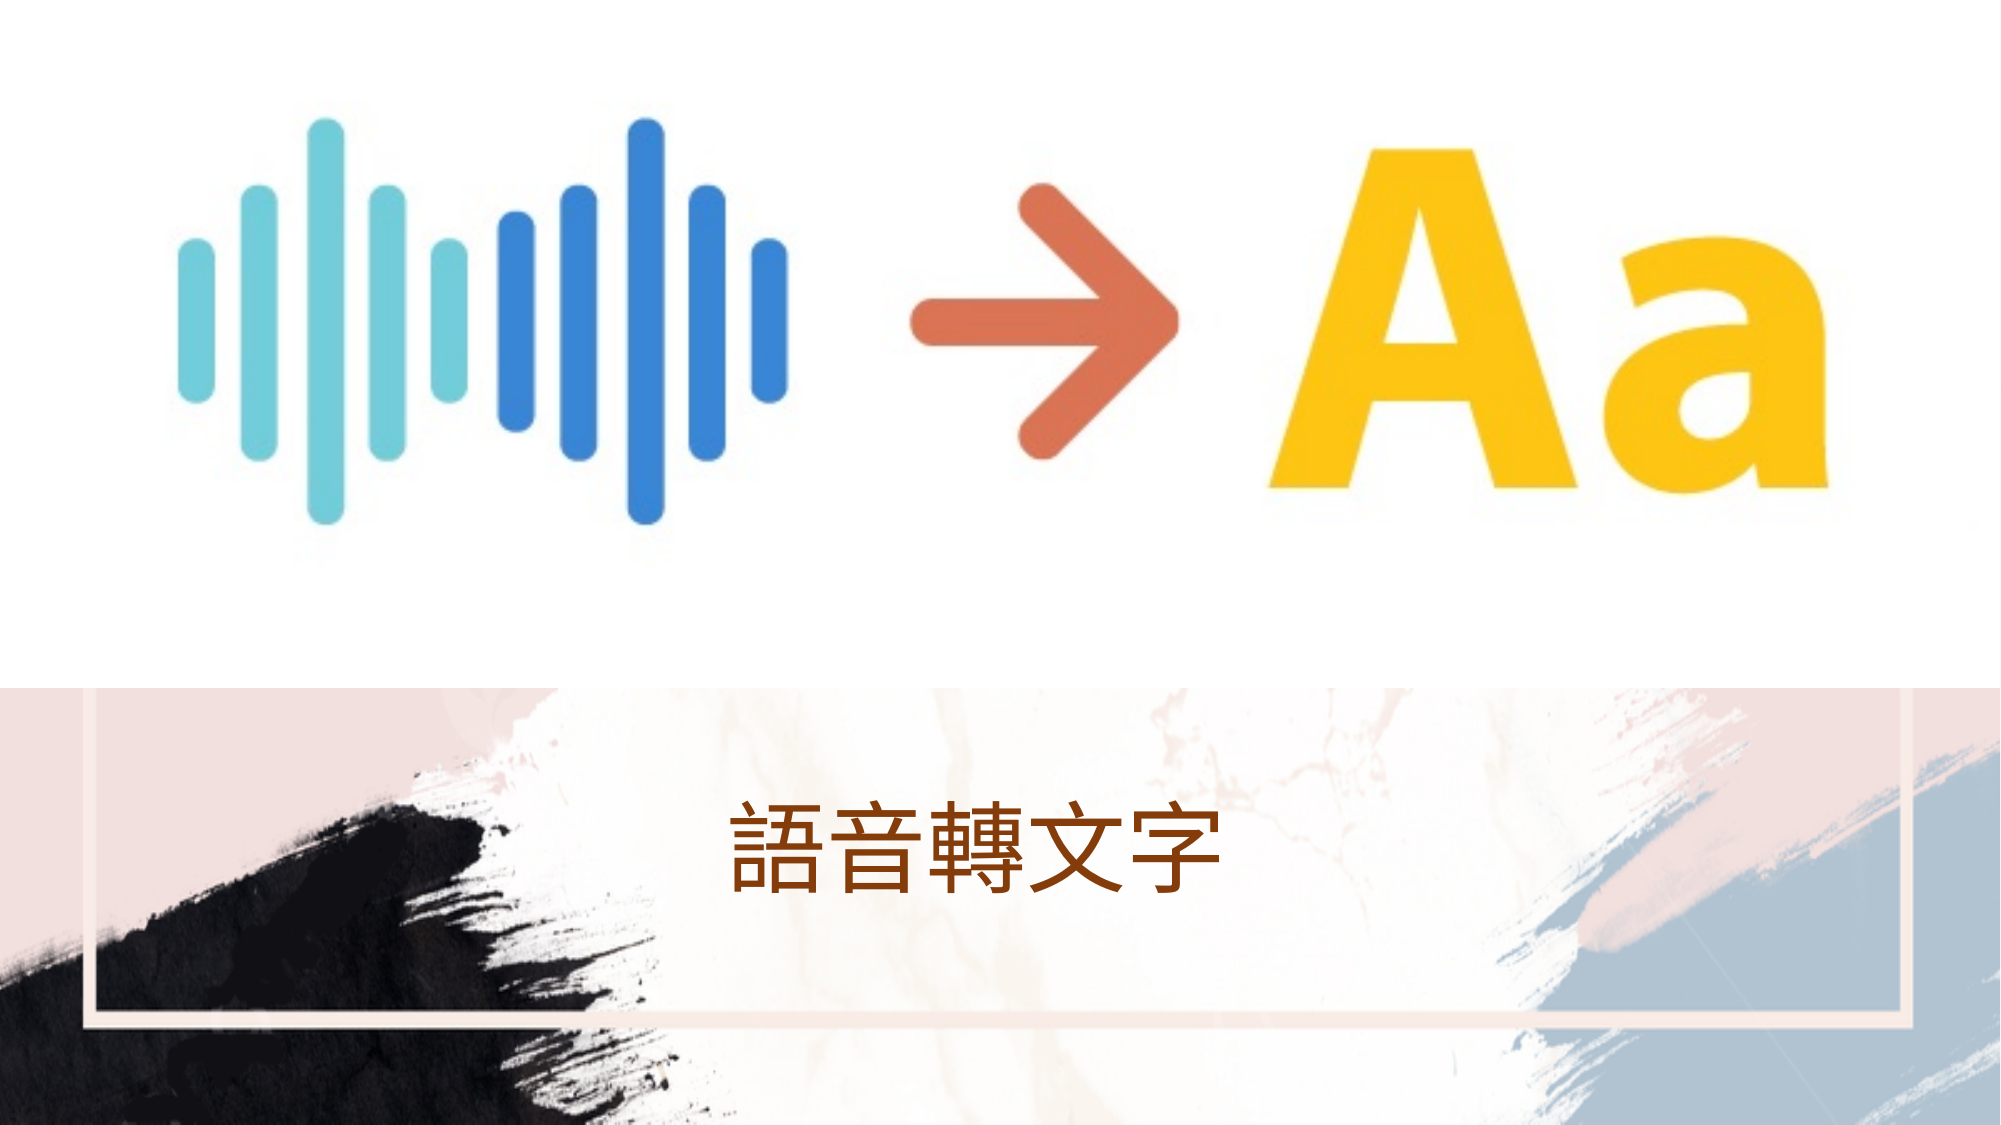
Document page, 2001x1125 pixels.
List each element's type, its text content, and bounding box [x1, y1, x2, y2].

title 語音轉文字 [711, 731, 1289, 915]
picture [0, 0, 2001, 1125]
